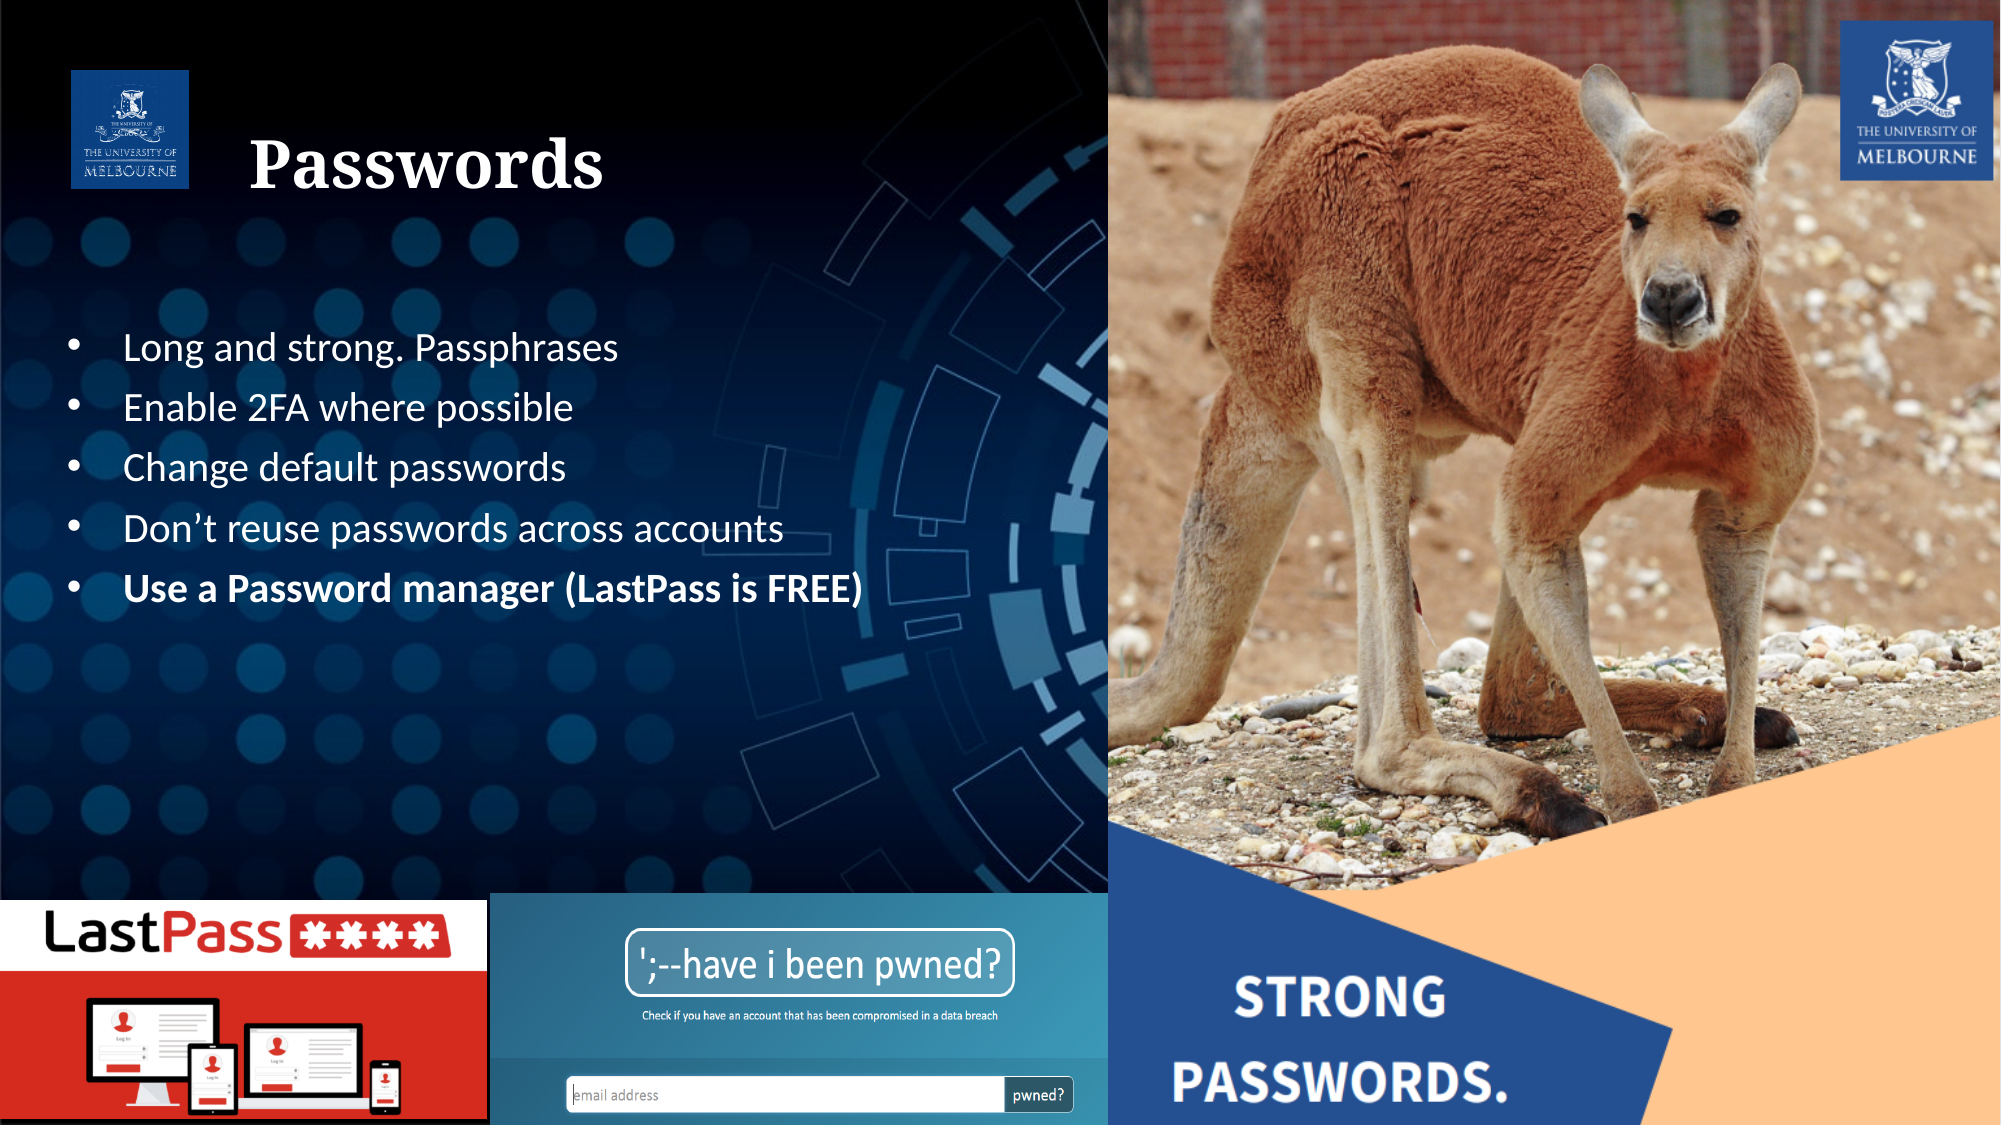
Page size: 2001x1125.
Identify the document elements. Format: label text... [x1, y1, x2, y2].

list Long and strong. Passphrases Enable 2FA where possible Change default passwords Don’t reuse passwords across accounts Use a Password manager (LastPass is FREE) [51, 251, 1090, 983]
title Passwords [234, 64, 1090, 211]
picture [0, 0, 2001, 1125]
